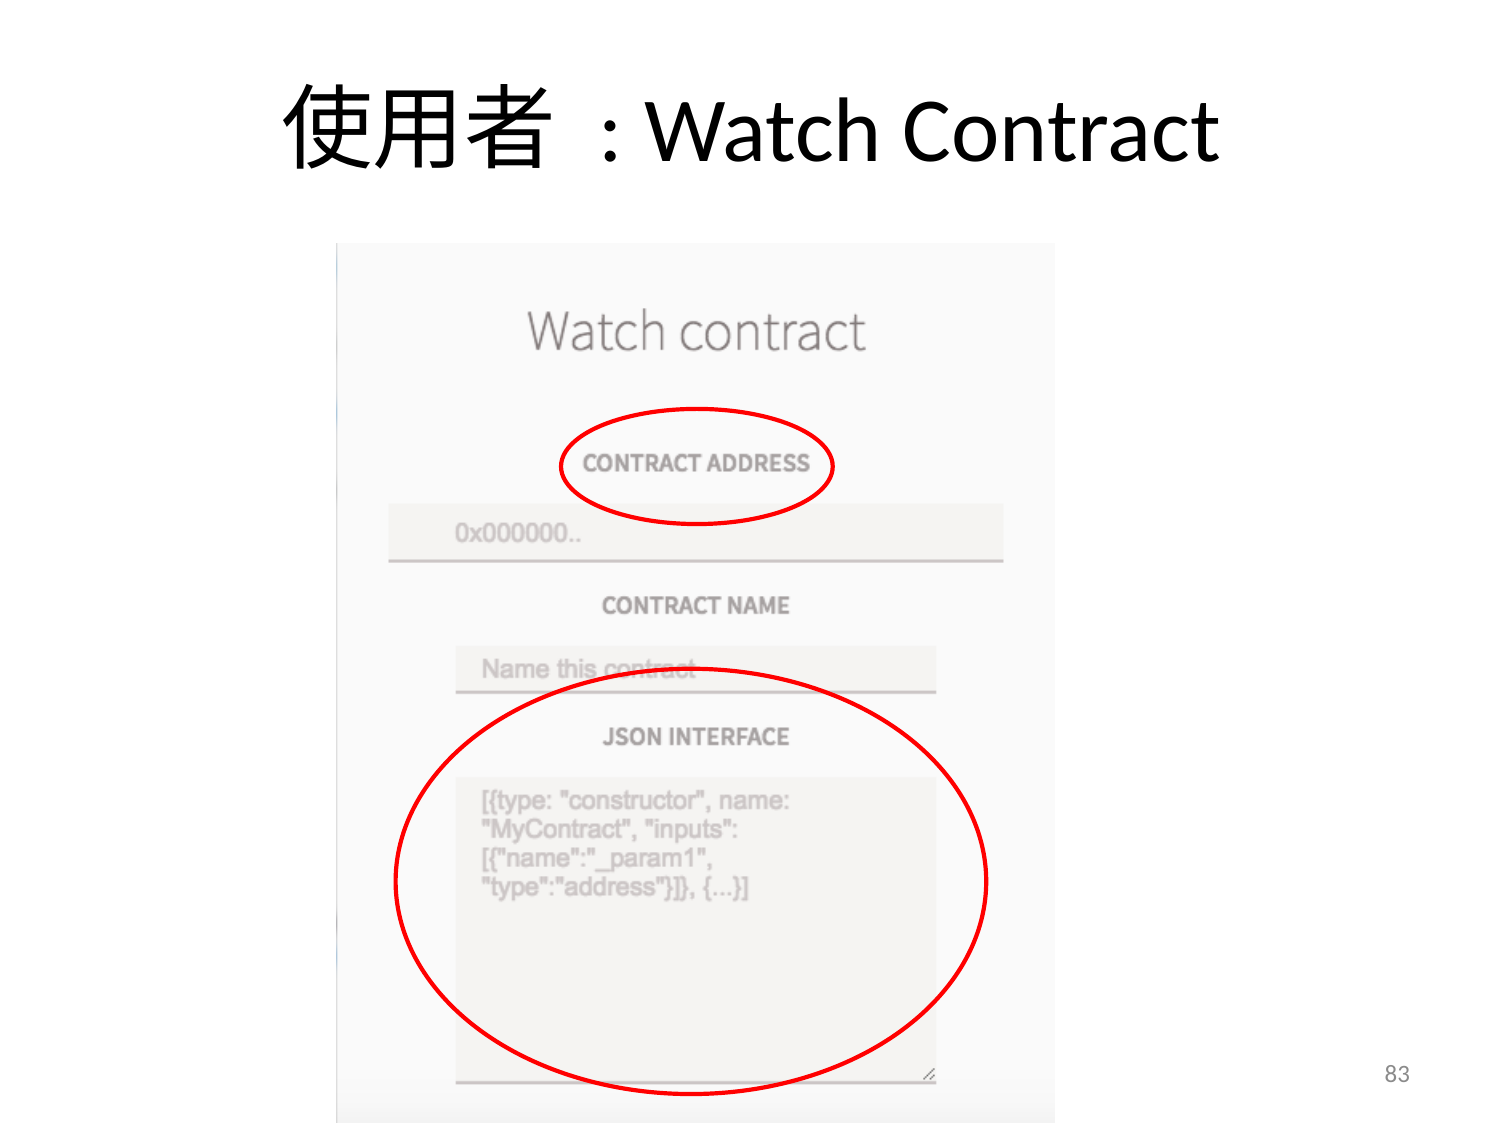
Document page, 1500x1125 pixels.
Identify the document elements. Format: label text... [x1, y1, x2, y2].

picture [336, 243, 1055, 1123]
slide_number 83 [1074, 1042, 1425, 1103]
text_box 使用者 : Watch Contract [76, 30, 1427, 219]
